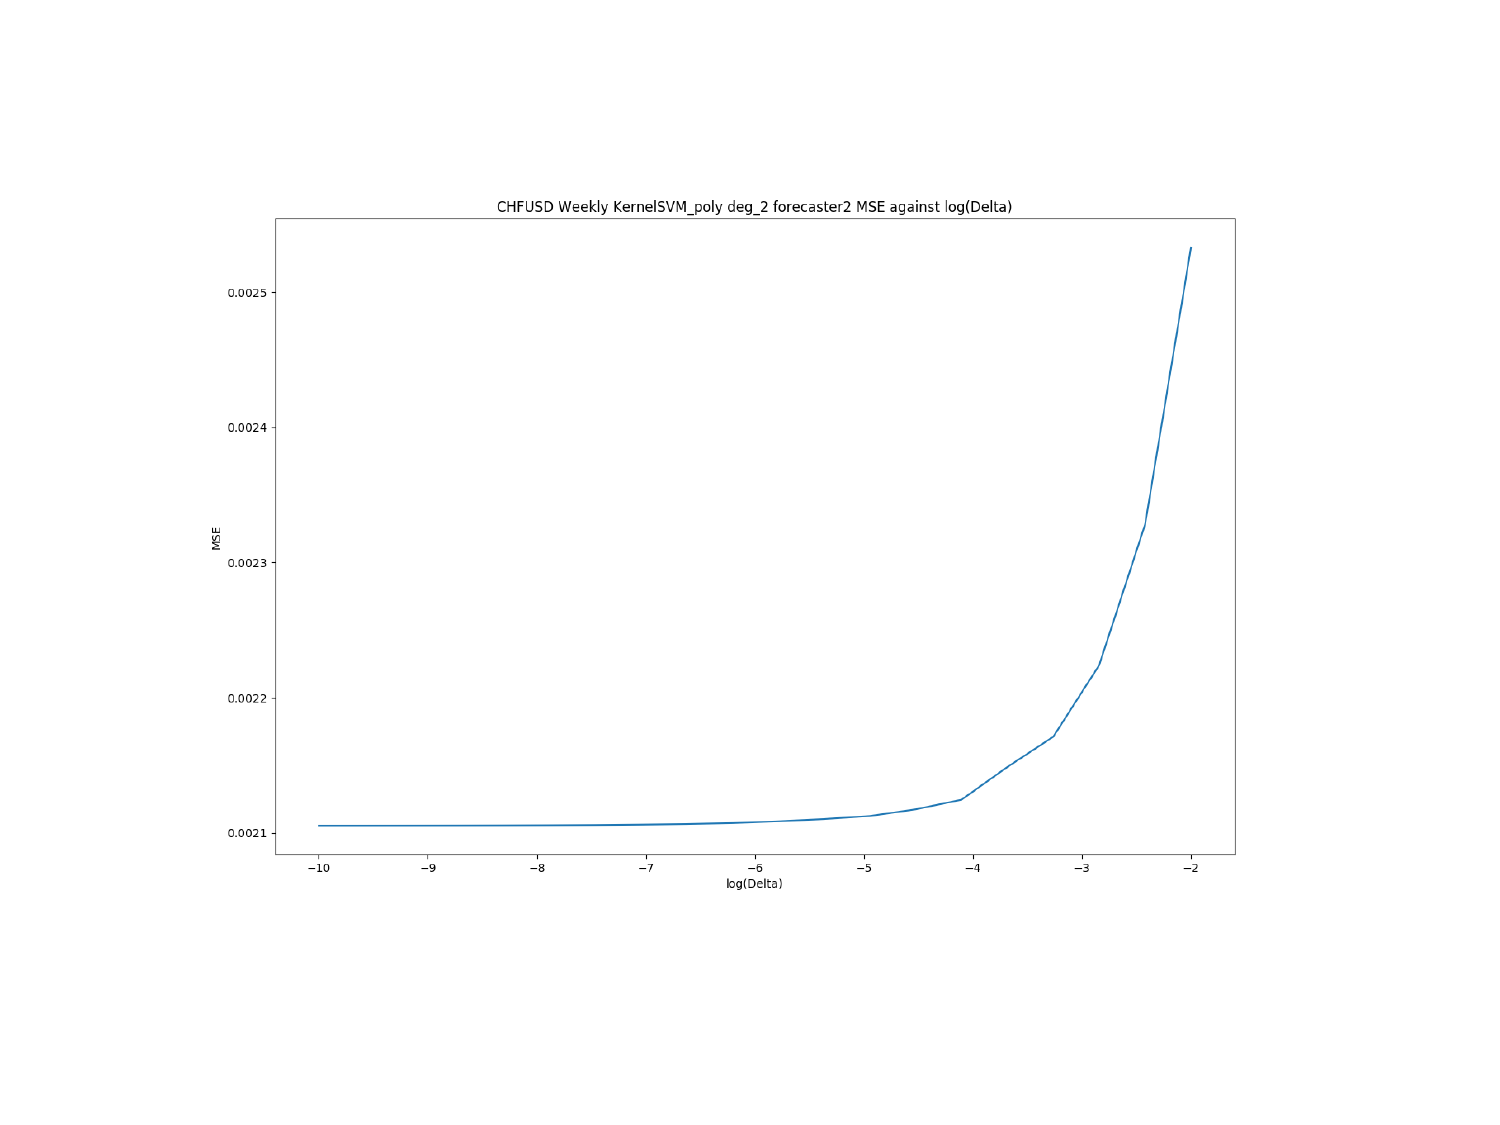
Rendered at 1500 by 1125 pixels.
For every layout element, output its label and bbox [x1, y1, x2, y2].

picture [119, 119, 1358, 946]
